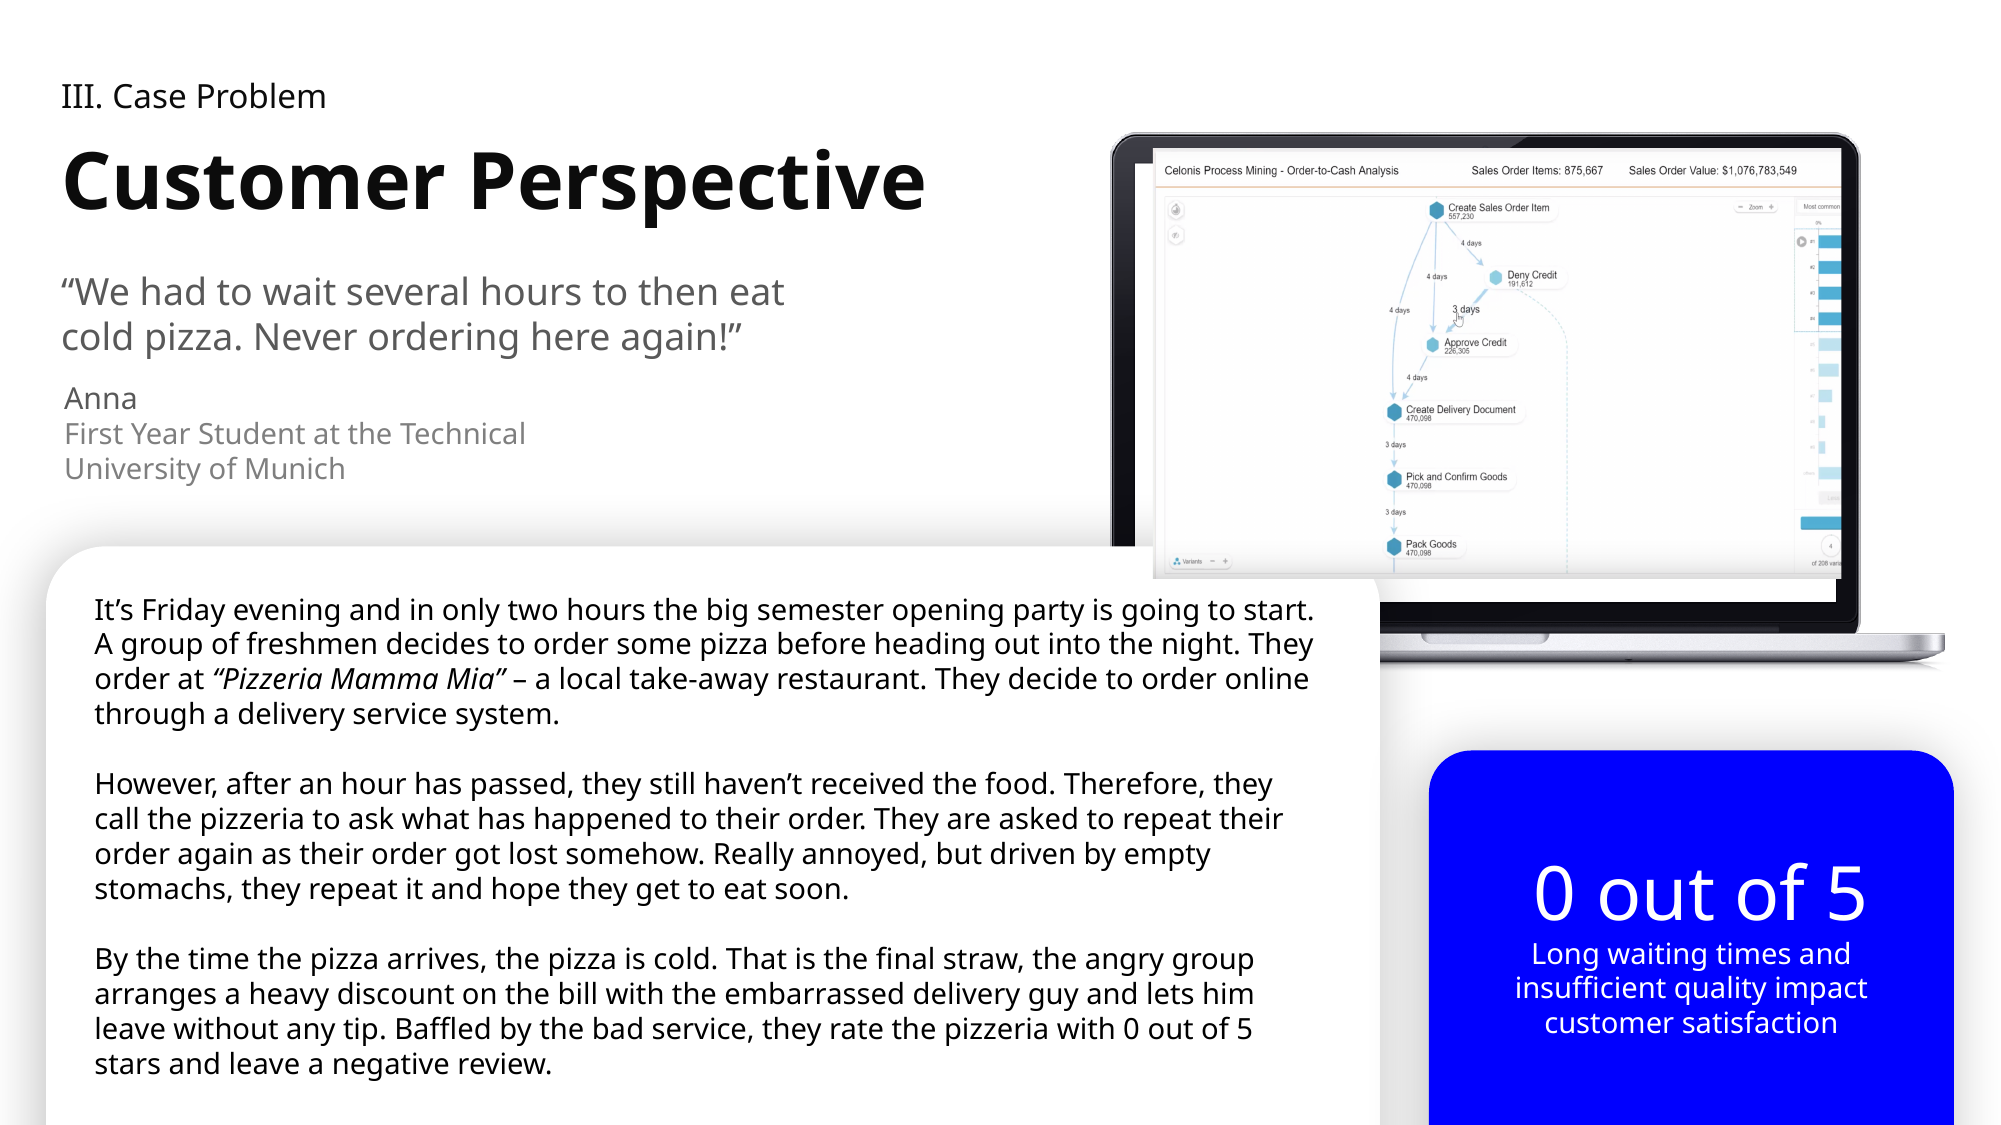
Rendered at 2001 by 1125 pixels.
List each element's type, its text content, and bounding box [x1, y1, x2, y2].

text_box Anna First Year Student at the Technical University of Munich [49, 437, 576, 486]
text_box [1428, 750, 1954, 1125]
picture [1025, 104, 1951, 672]
text_box It’s Friday evening and in only two hours the big semester opening party is going to start. A group of freshmen decides to order some pizza before heading out into the night. They order at “Pizzeria Mamma Mia” – a local take-away restaurant. They decide to order online through a delivery service system. However, after an hour has passed, they still haven’t received the food. Therefore, they call the pizzeria to ask what has happened to their order. They are asked to repeat their order again as their order got lost somehow. Really annoyed, but driven by empty stomachs, they repeat it and hope they get to eat soon. By the time the pizza arrives, the pizza is cold. That is the final straw, the angry group arranges a heavy discount on the bill with the embarrassed delivery guy and lets him leave without any tip. Baffled by the bad service, they rate the pizzeria with 0 out of 5 stars and leave a negative review. [79, 583, 1341, 1088]
text_box III. Case Problem [45, 67, 359, 123]
text_box Customer Perspective [46, 123, 989, 234]
text_box [46, 546, 1380, 1125]
text_box “We had to wait several hours to then eat cold pizza. Never ordering here again!” [46, 260, 956, 437]
text_box 0 out of 5 Long waiting times and insufficient quality impact customer satisfaction [1481, 837, 1902, 1125]
